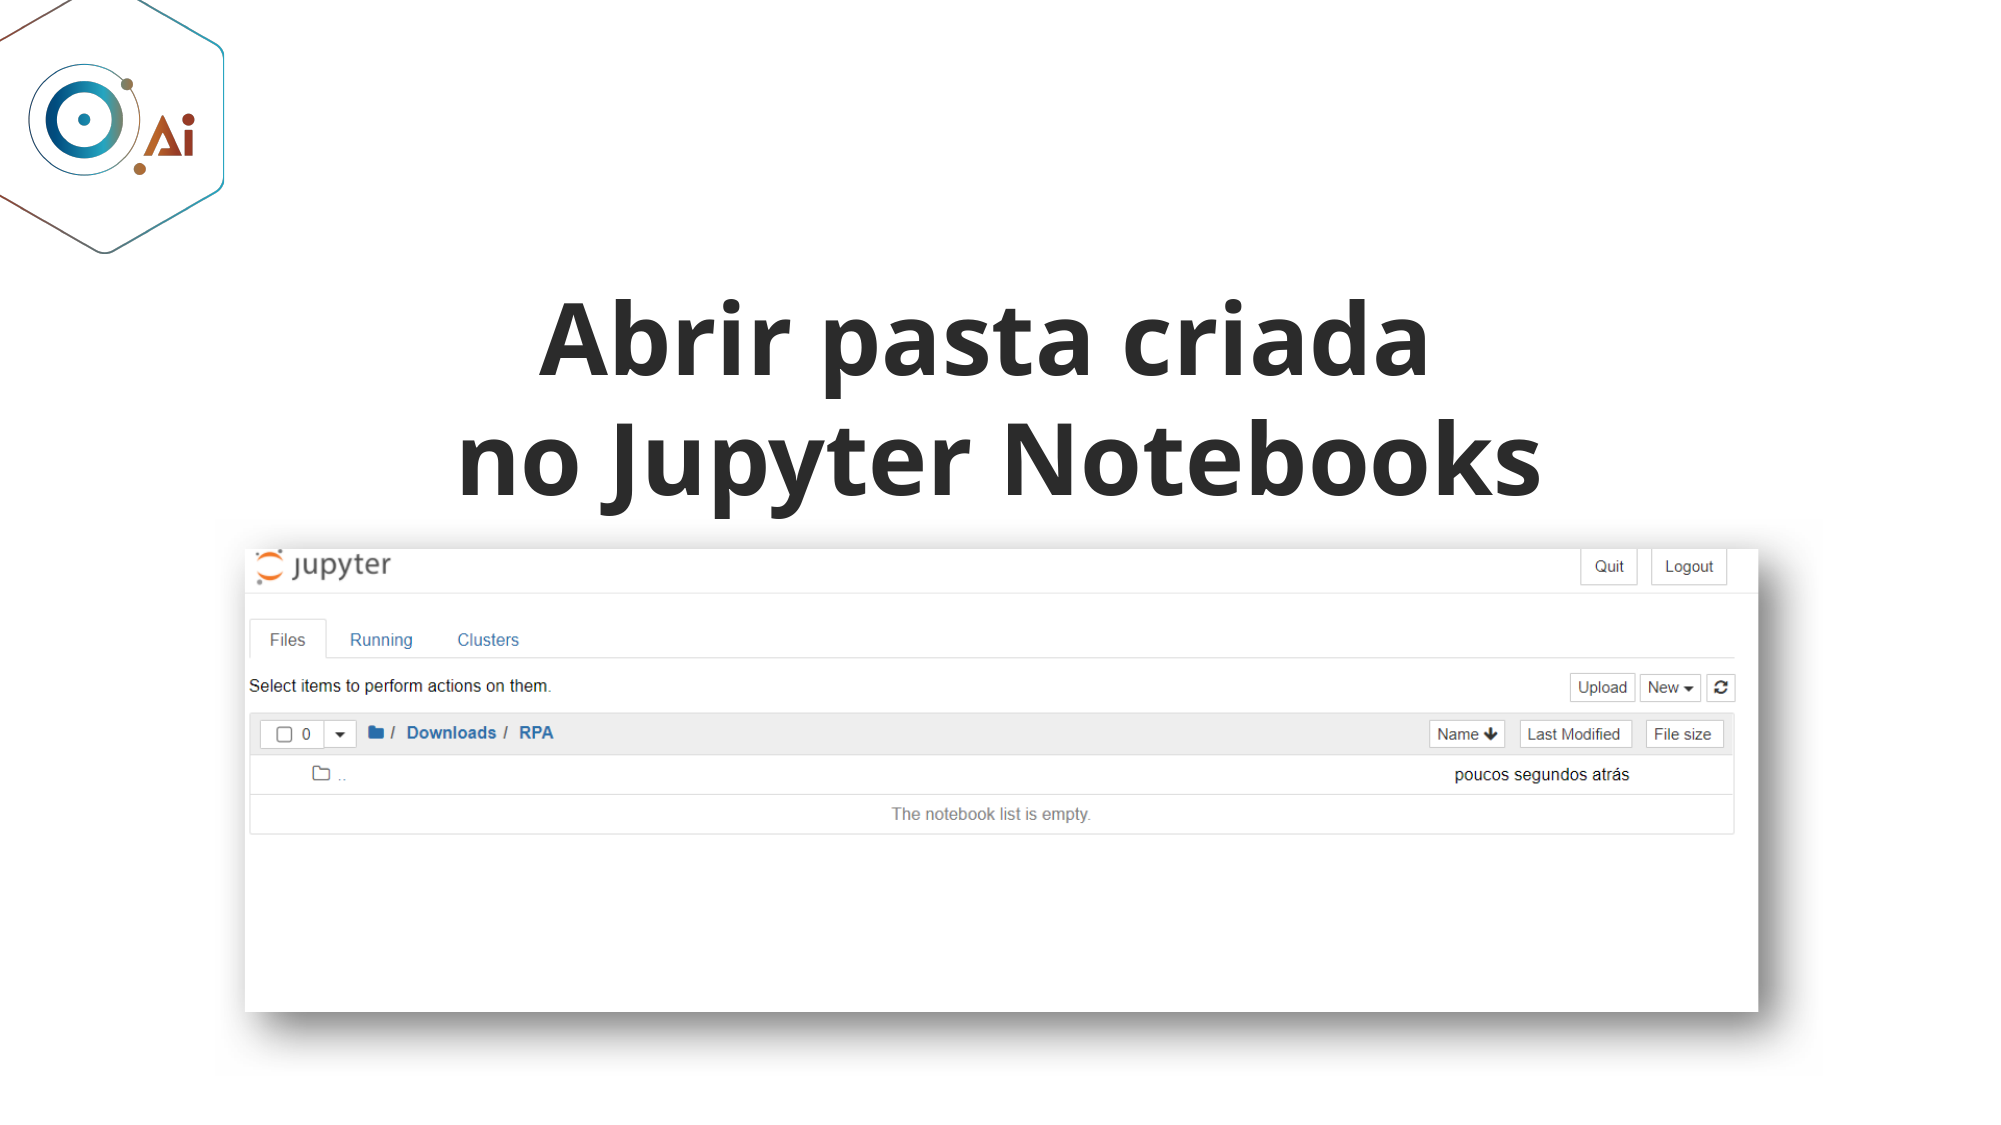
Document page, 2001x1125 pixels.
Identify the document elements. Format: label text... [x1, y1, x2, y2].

text_box Abrir pasta criada no Jupyter Notebooks [447, 267, 1553, 523]
picture [0, 0, 225, 254]
picture [244, 549, 1759, 1012]
